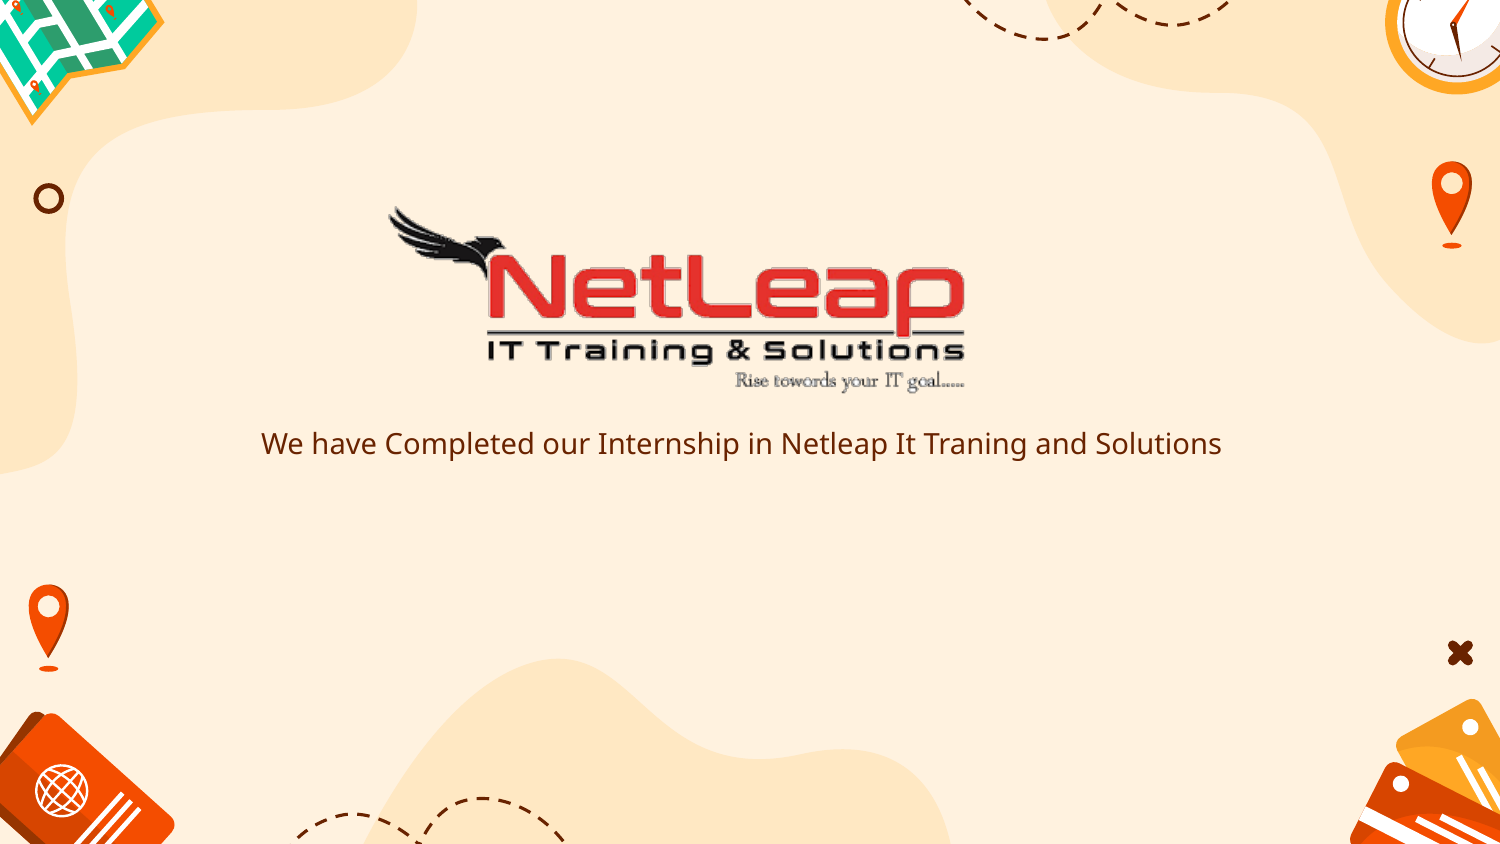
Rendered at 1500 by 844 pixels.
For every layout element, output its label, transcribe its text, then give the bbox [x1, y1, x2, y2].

picture [374, 198, 997, 398]
list We have Completed our Internship in Netleap It Traning and Solutions [246, 410, 1254, 475]
